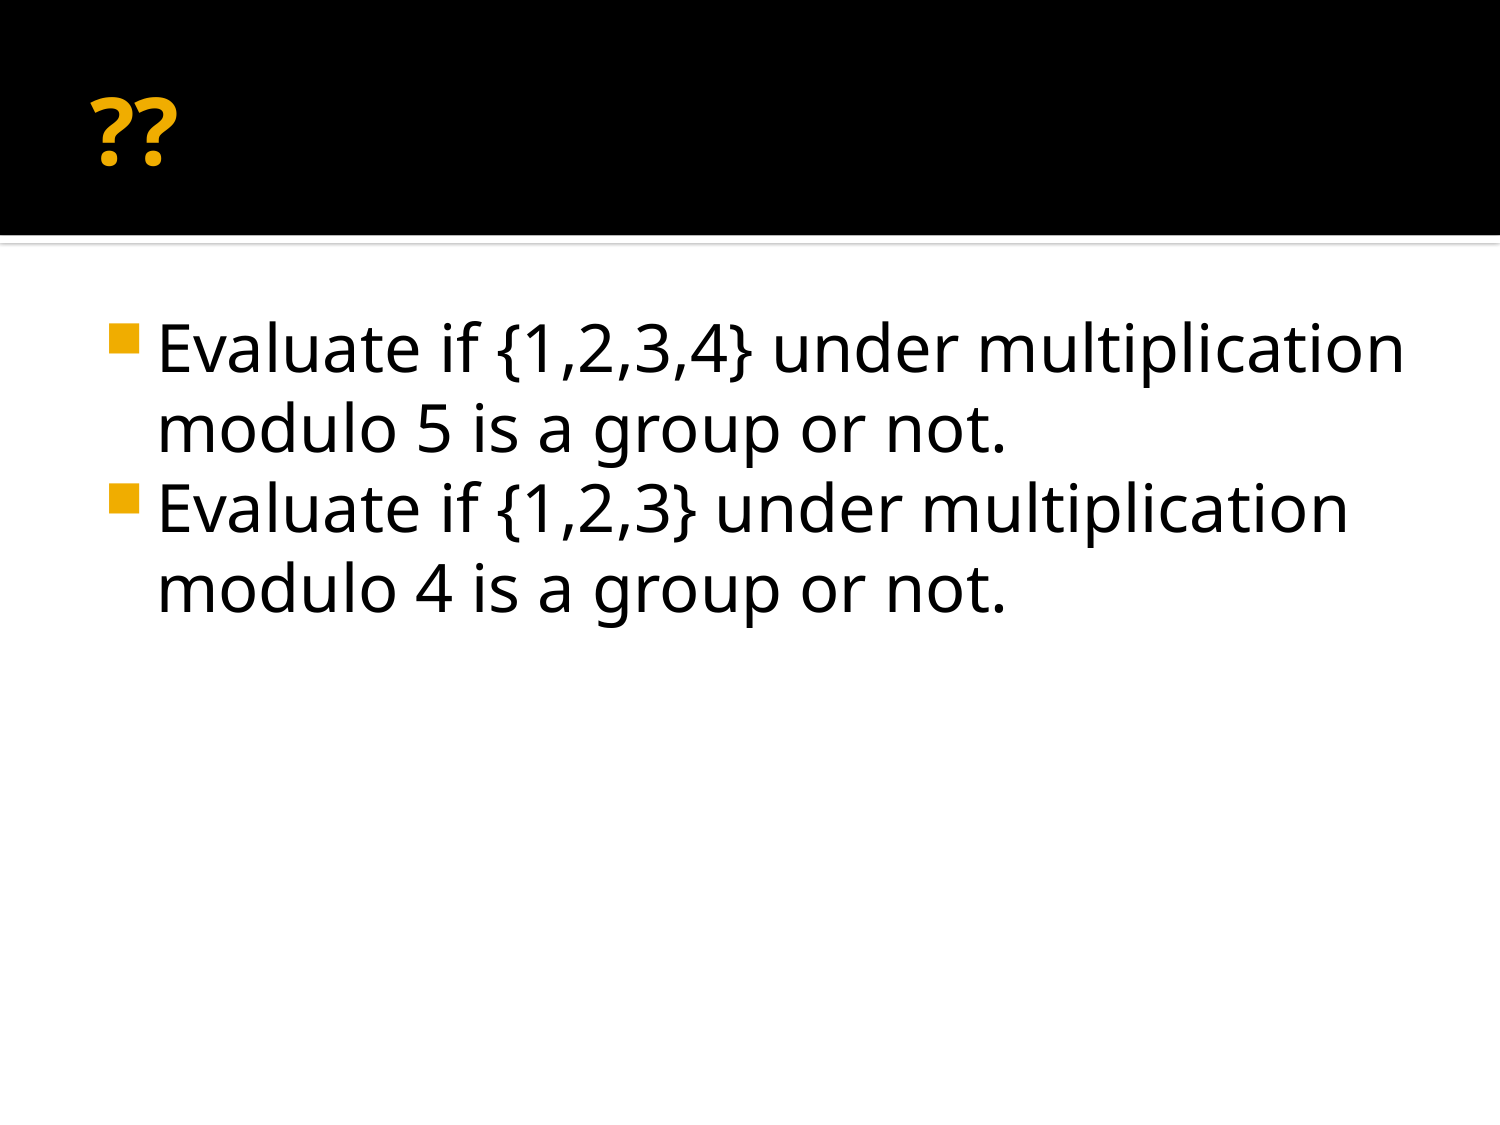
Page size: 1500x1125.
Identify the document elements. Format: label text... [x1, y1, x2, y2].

title ?? [75, 25, 1425, 231]
list Evaluate if {1,2,3,4} under multiplication modulo 5 is a group or not. Evaluate if {1,2,3} under multiplication modulo 4 is a group or not. [75, 291, 1425, 1050]
